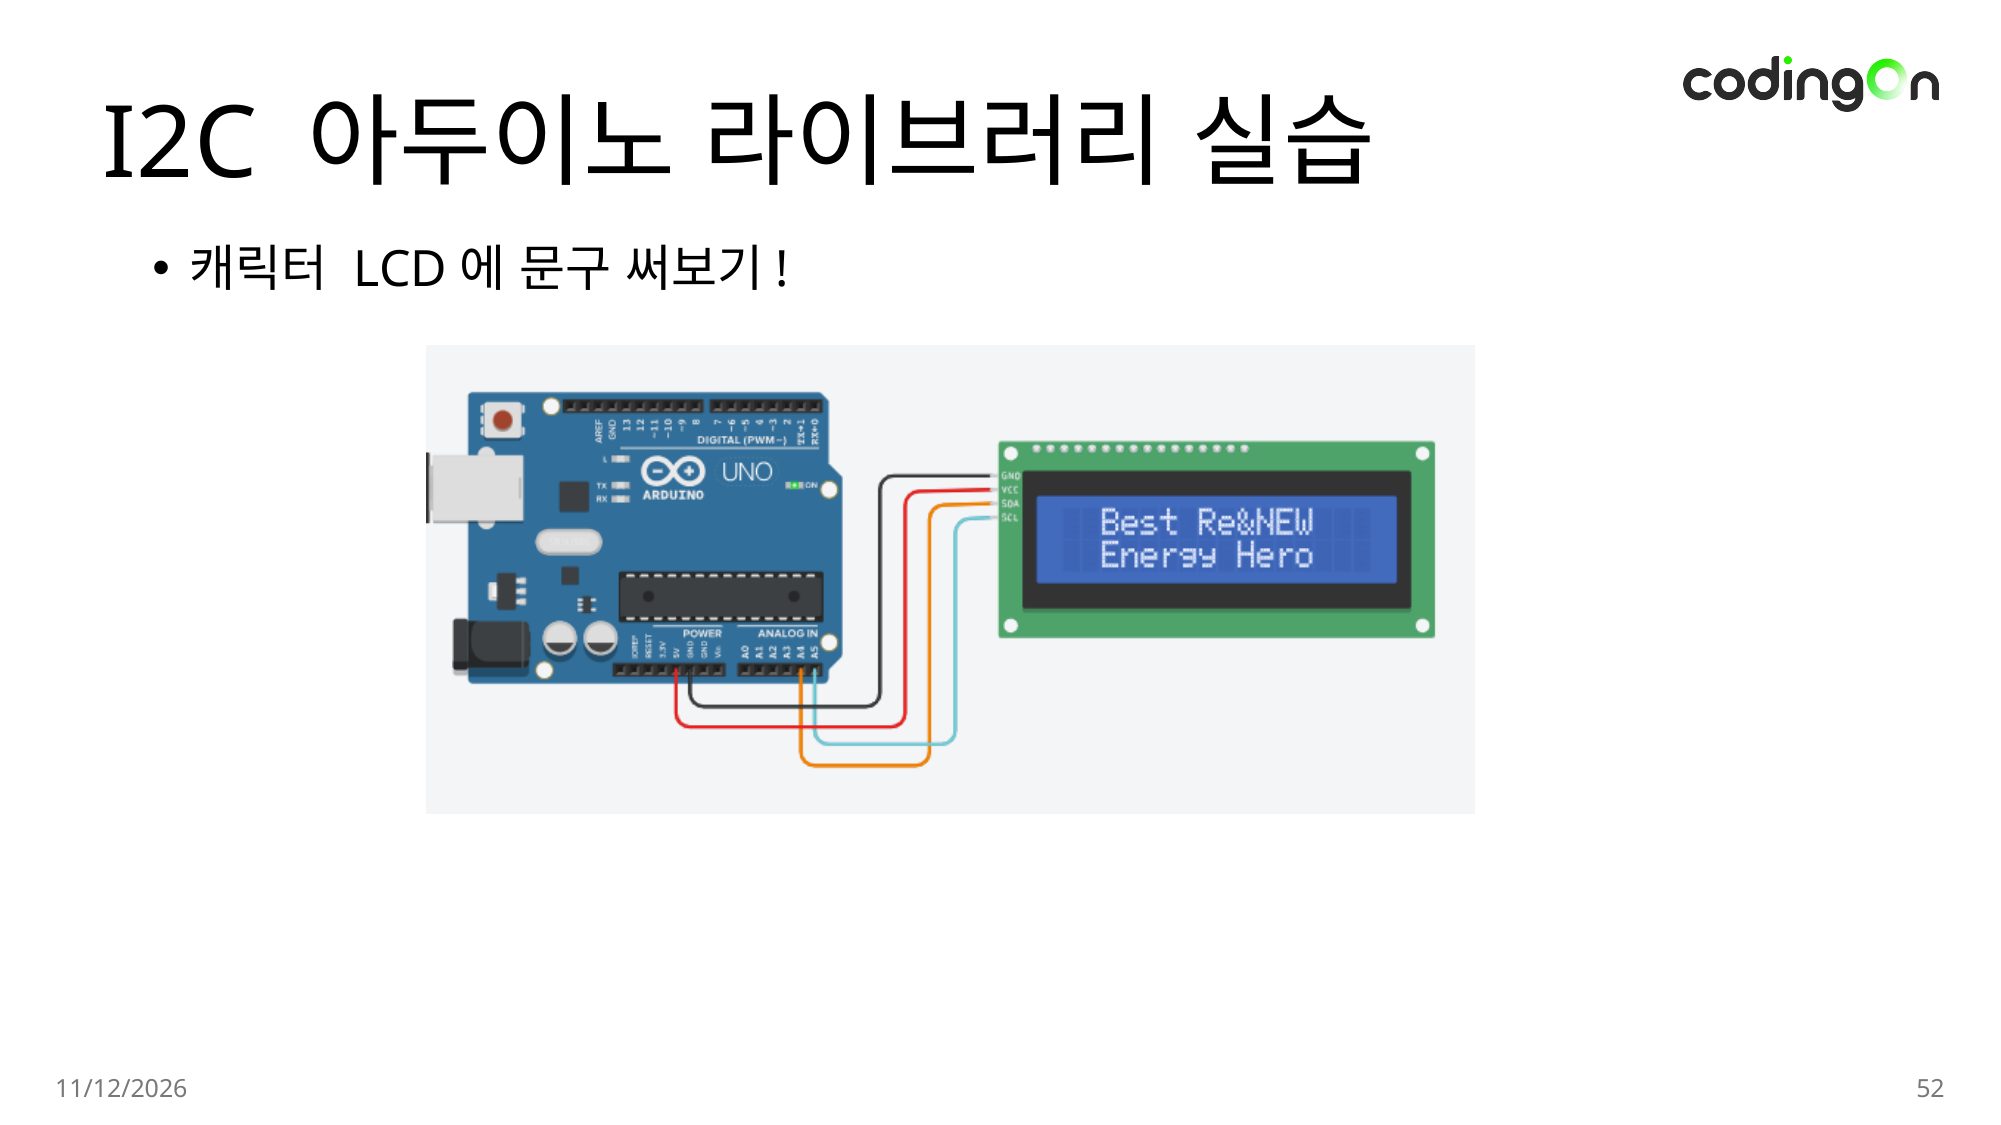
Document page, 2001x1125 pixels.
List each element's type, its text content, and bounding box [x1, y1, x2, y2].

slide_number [40, 1059, 491, 1120]
picture [1813, 56, 1939, 112]
list 캐릭터 LCD에 문구 써보기! [137, 217, 1863, 1014]
title I2C 아두이노 라이브러리 실습 [87, 36, 1813, 255]
picture [426, 345, 1475, 814]
slide_number 52 [1509, 1059, 1960, 1120]
